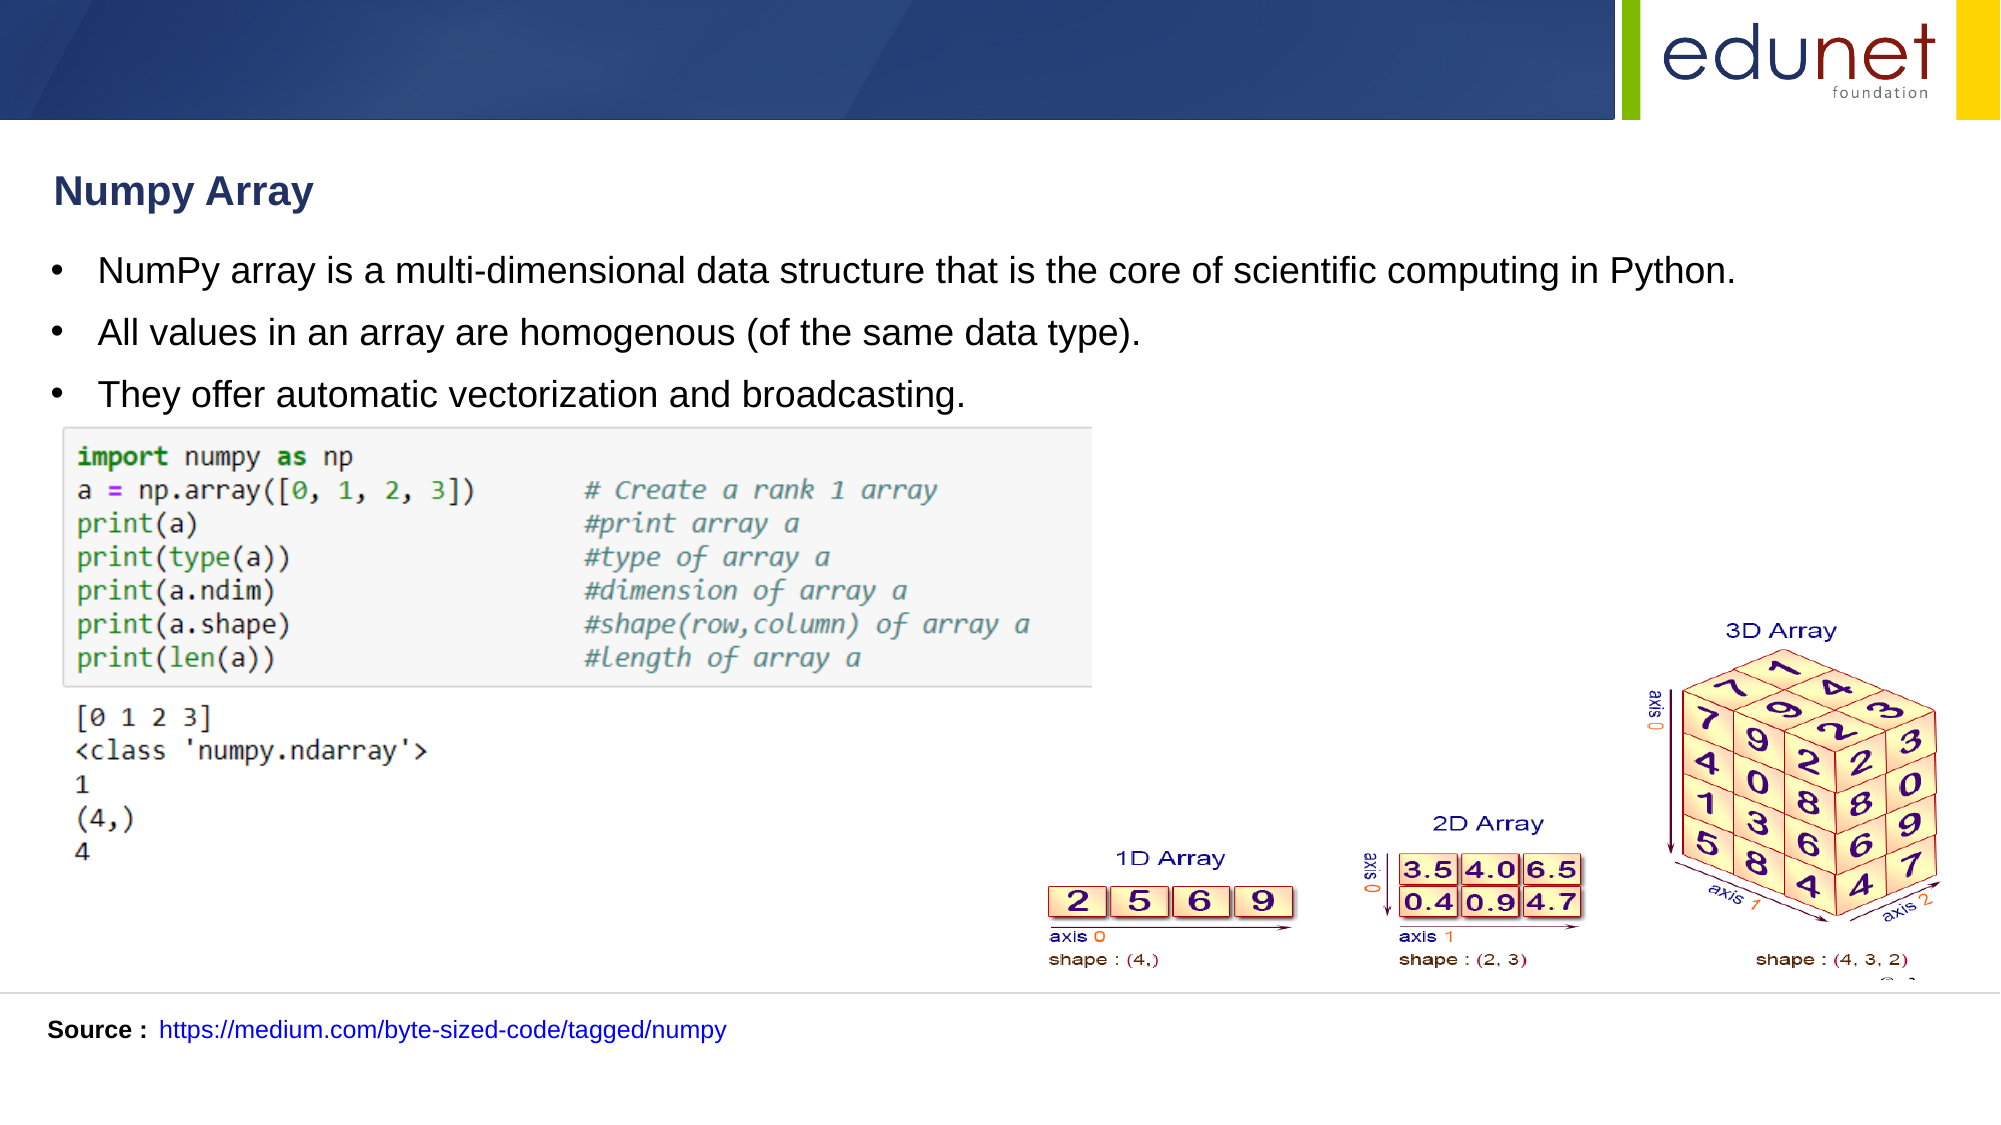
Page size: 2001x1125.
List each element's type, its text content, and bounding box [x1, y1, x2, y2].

text_box NumPy array is a multi-dimensional data structure that is the core of scientific computing in Python. All values in an array are homogenous (of the same data type). They offer automatic vectorization and broadcasting. [35, 239, 1888, 423]
picture [49, 415, 2000, 980]
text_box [0, 992, 2000, 1053]
title Numpy Array [33, 143, 1331, 218]
picture [1652, 12, 1948, 108]
